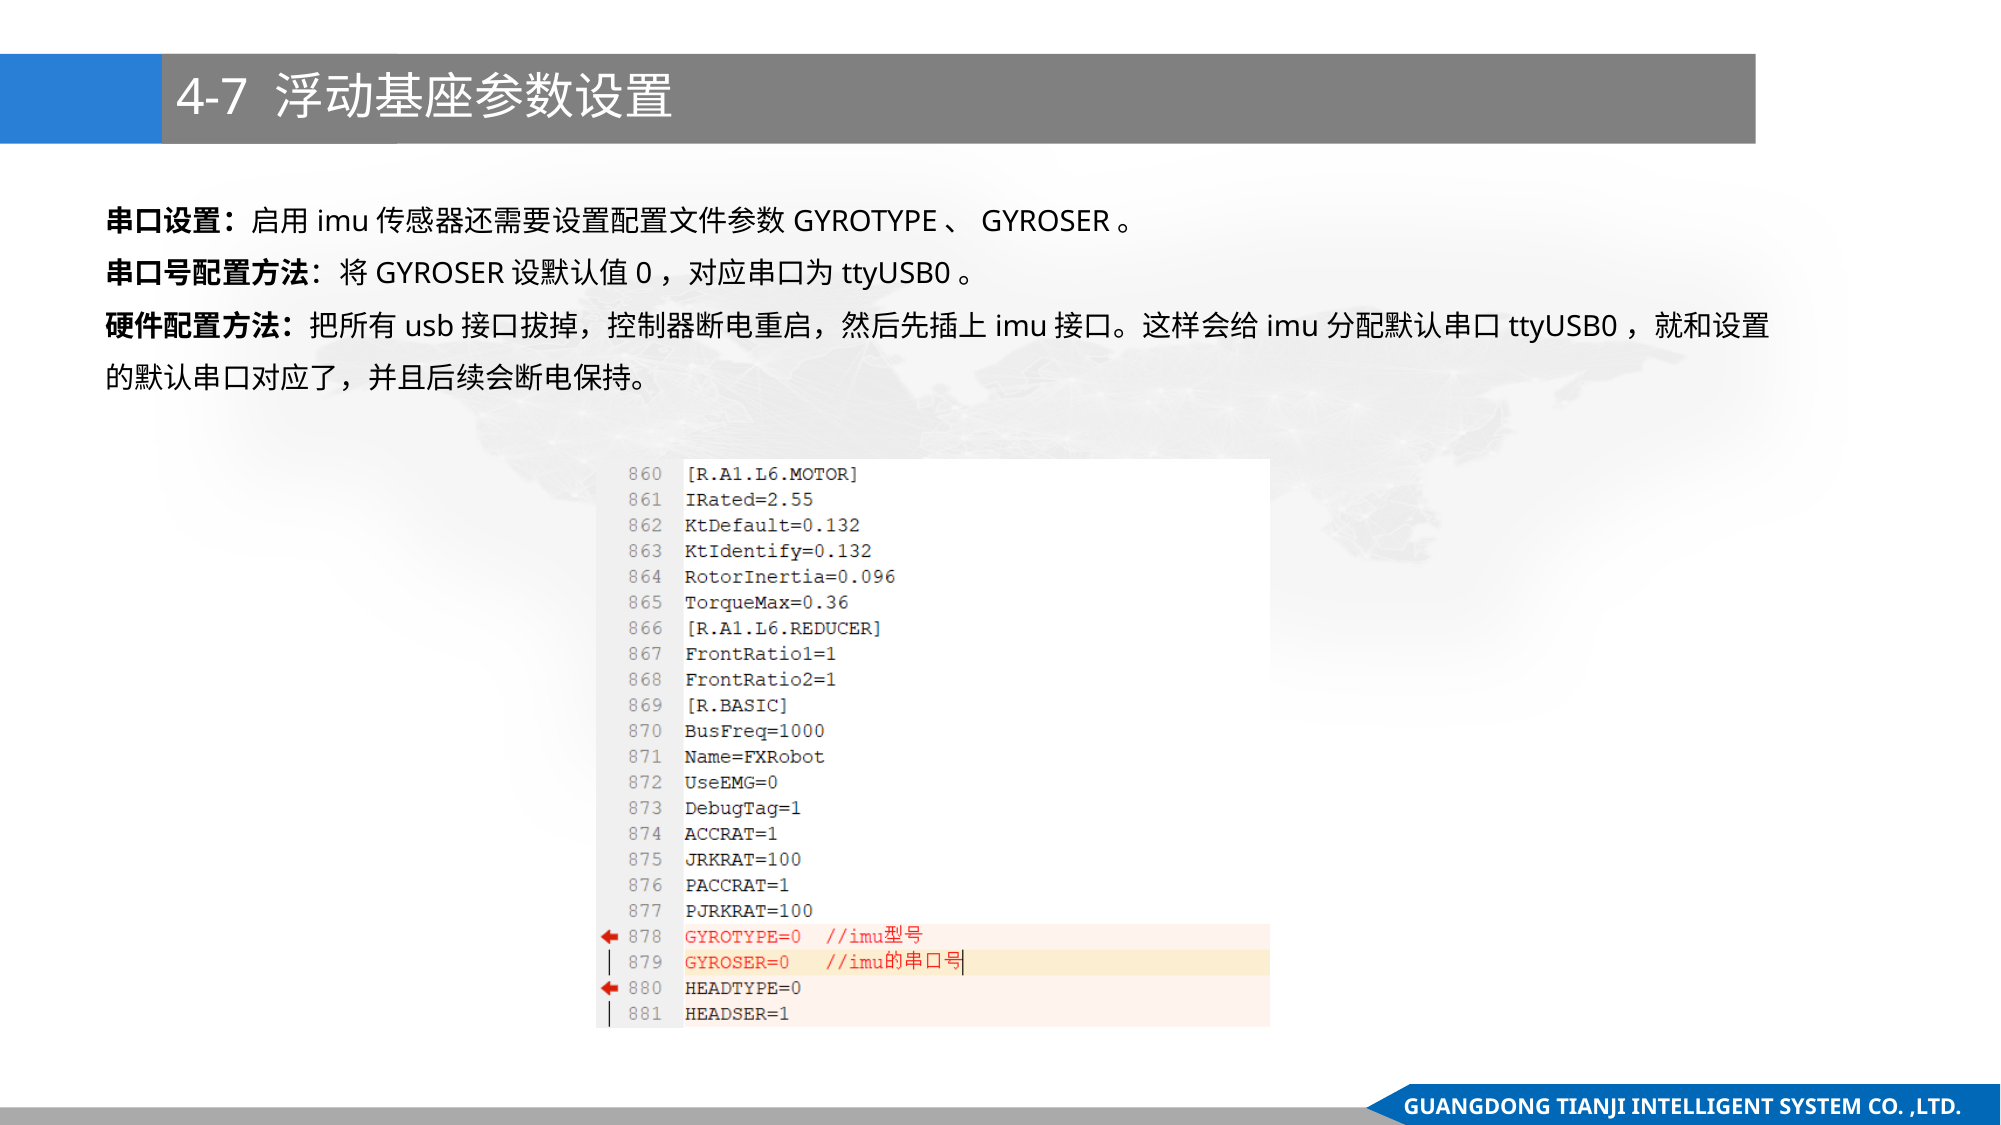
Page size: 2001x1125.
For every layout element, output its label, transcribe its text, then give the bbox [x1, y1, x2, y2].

list 4-7 浮动基座参数设置 [161, 63, 1755, 136]
text_box 串口设置：启用imu传感器还需要设置配置文件参数GYROTYPE、GYROSER。 串口号配置方法：将GYROSER设默认值0，对应串口为ttyUSB0。 硬件配置方法：把所有usb接口拔掉，控制器断电重启，然后先插上imu接口。这样会给imu分配默认串口ttyUSB0，就和设置的默认串口对应了，并且后续会断电保持。 [90, 177, 1800, 419]
picture [596, 459, 1270, 1028]
